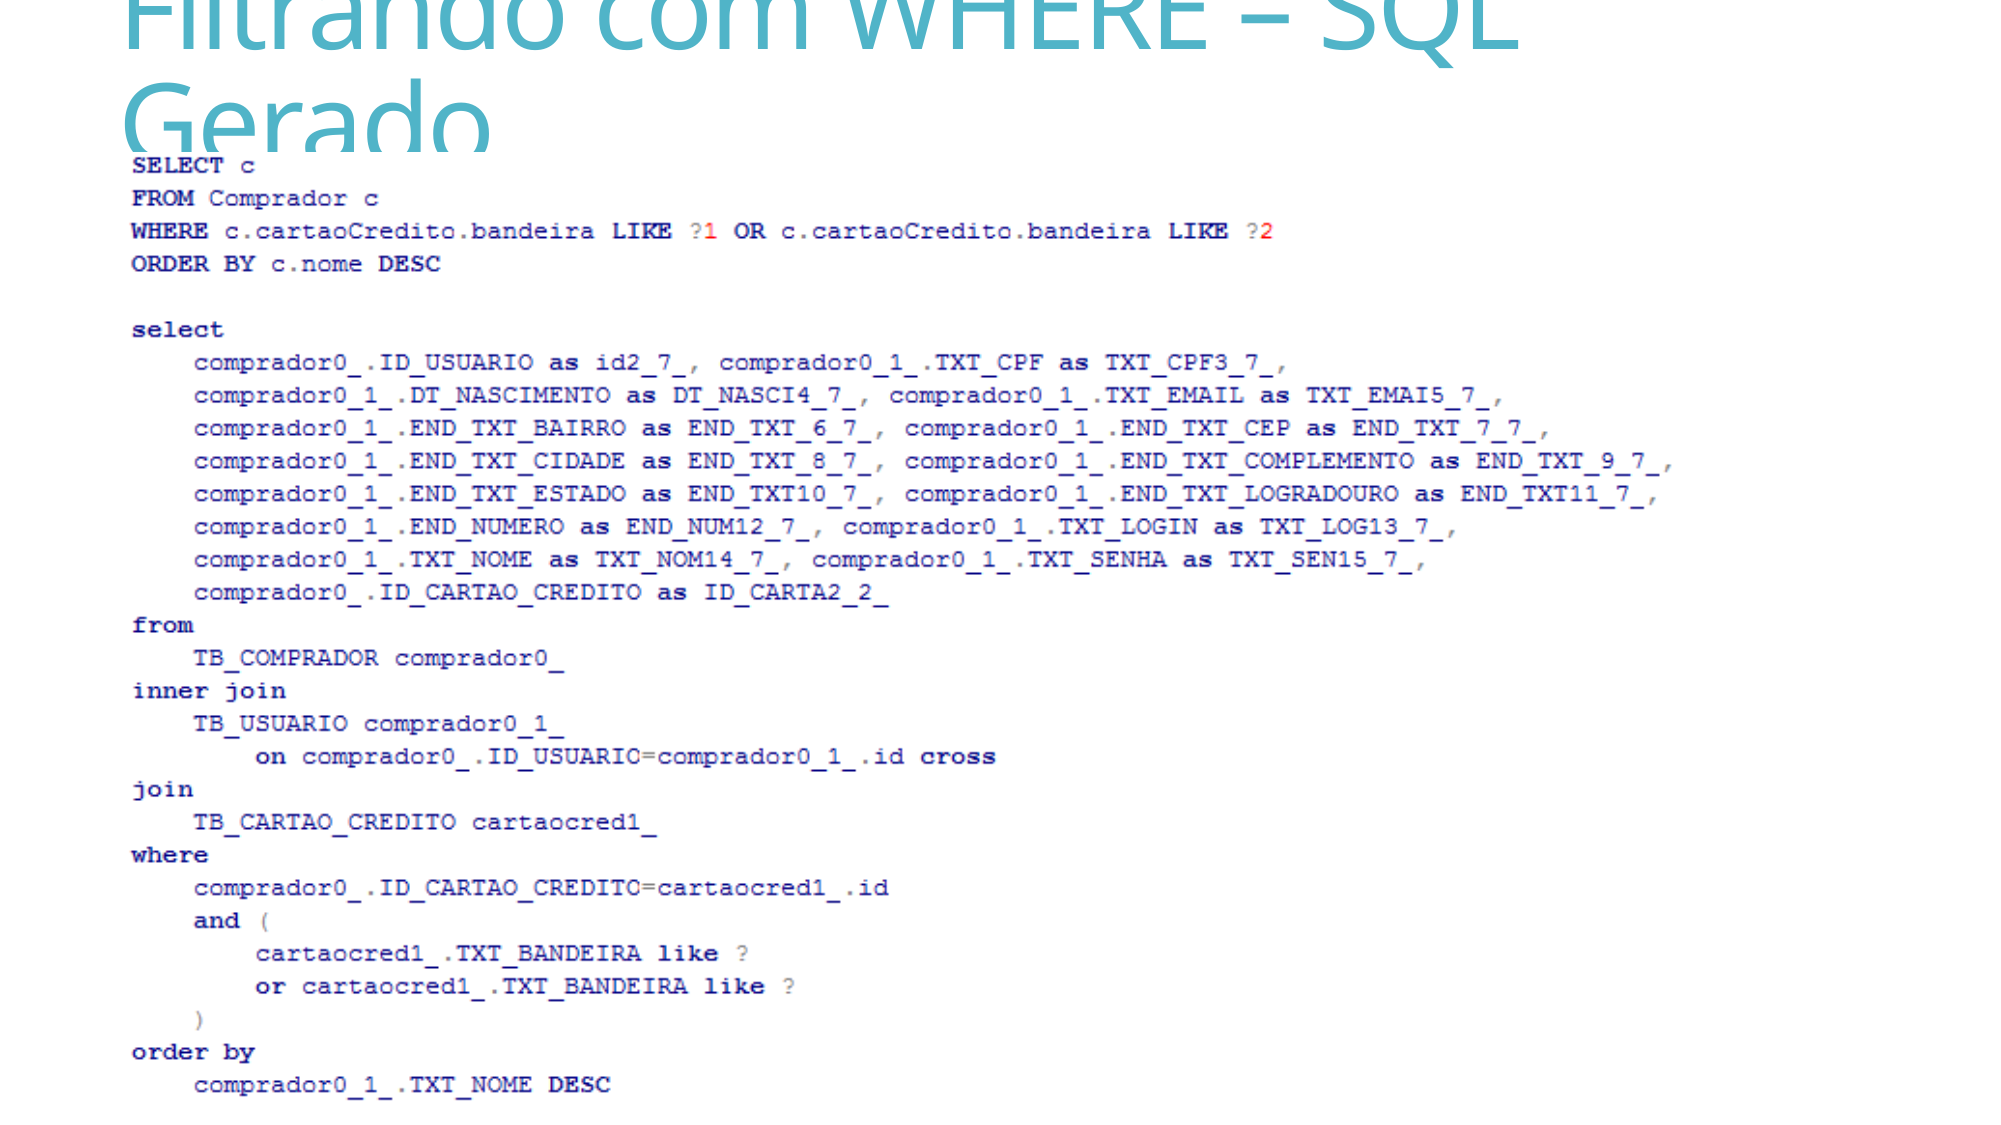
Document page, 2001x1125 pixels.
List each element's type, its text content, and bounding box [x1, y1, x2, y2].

title Filtrando com WHERE – SQL Gerado [103, 5, 1871, 139]
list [126, 151, 1685, 1108]
